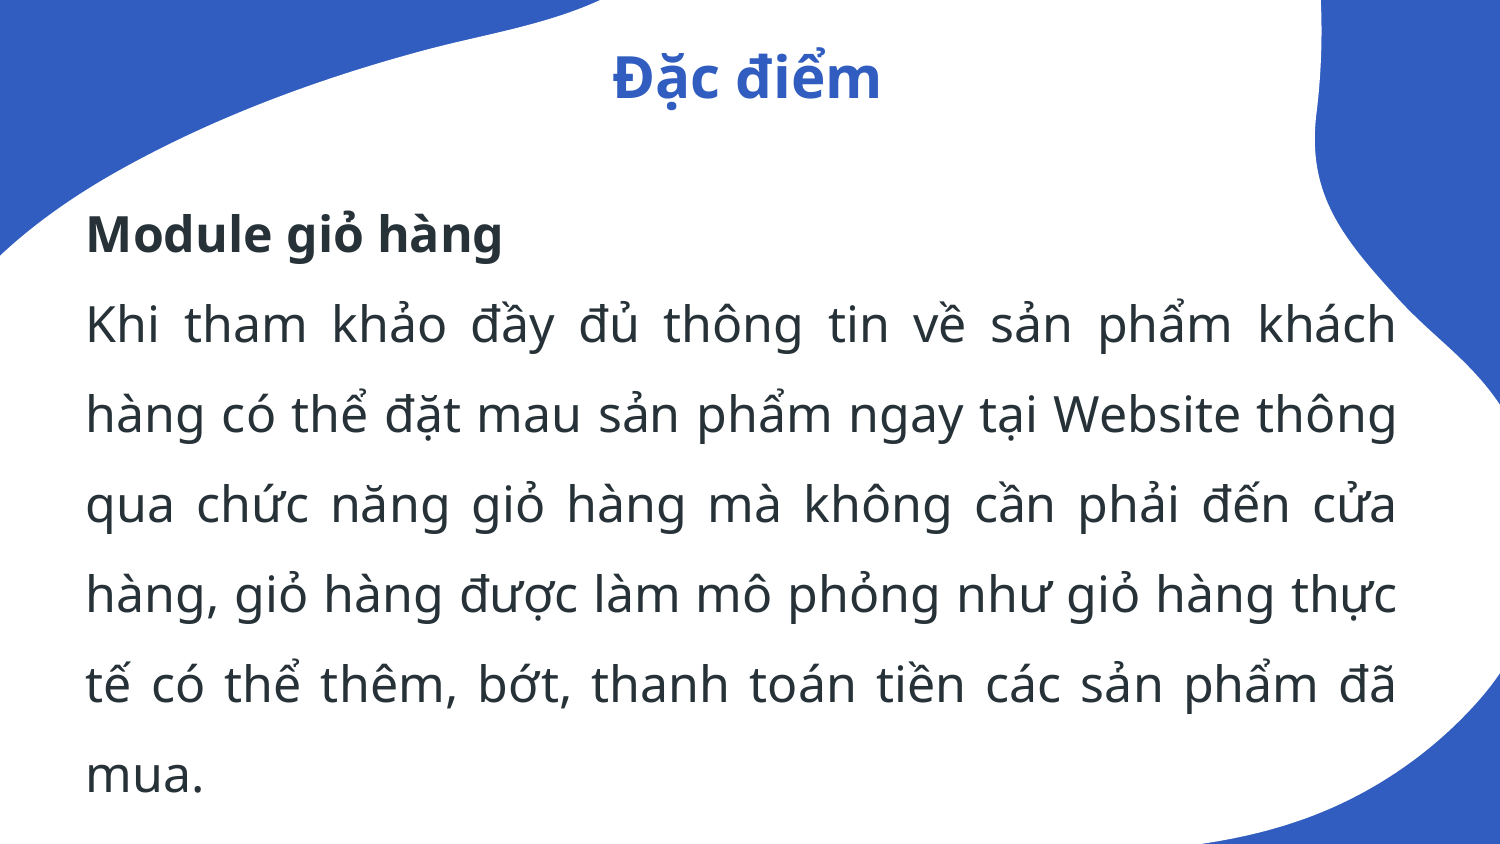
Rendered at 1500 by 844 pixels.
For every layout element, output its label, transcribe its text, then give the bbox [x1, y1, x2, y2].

title Đặc điểm [110, 25, 1385, 120]
subtitle Module giỏ hàng Khi tham khảo đầy đủ thông tin về sản phẩm khách hàng có thể đặt mau sản phẩm ngay tại Website thông qua chức năng giỏ hàng mà không cần phải đến cửa hàng, giỏ hàng được làm mô phỏng như giỏ hàng thực tế có thể thêm, bớt, thanh toán tiền các sản phẩm đã mua. [52, 157, 1414, 762]
